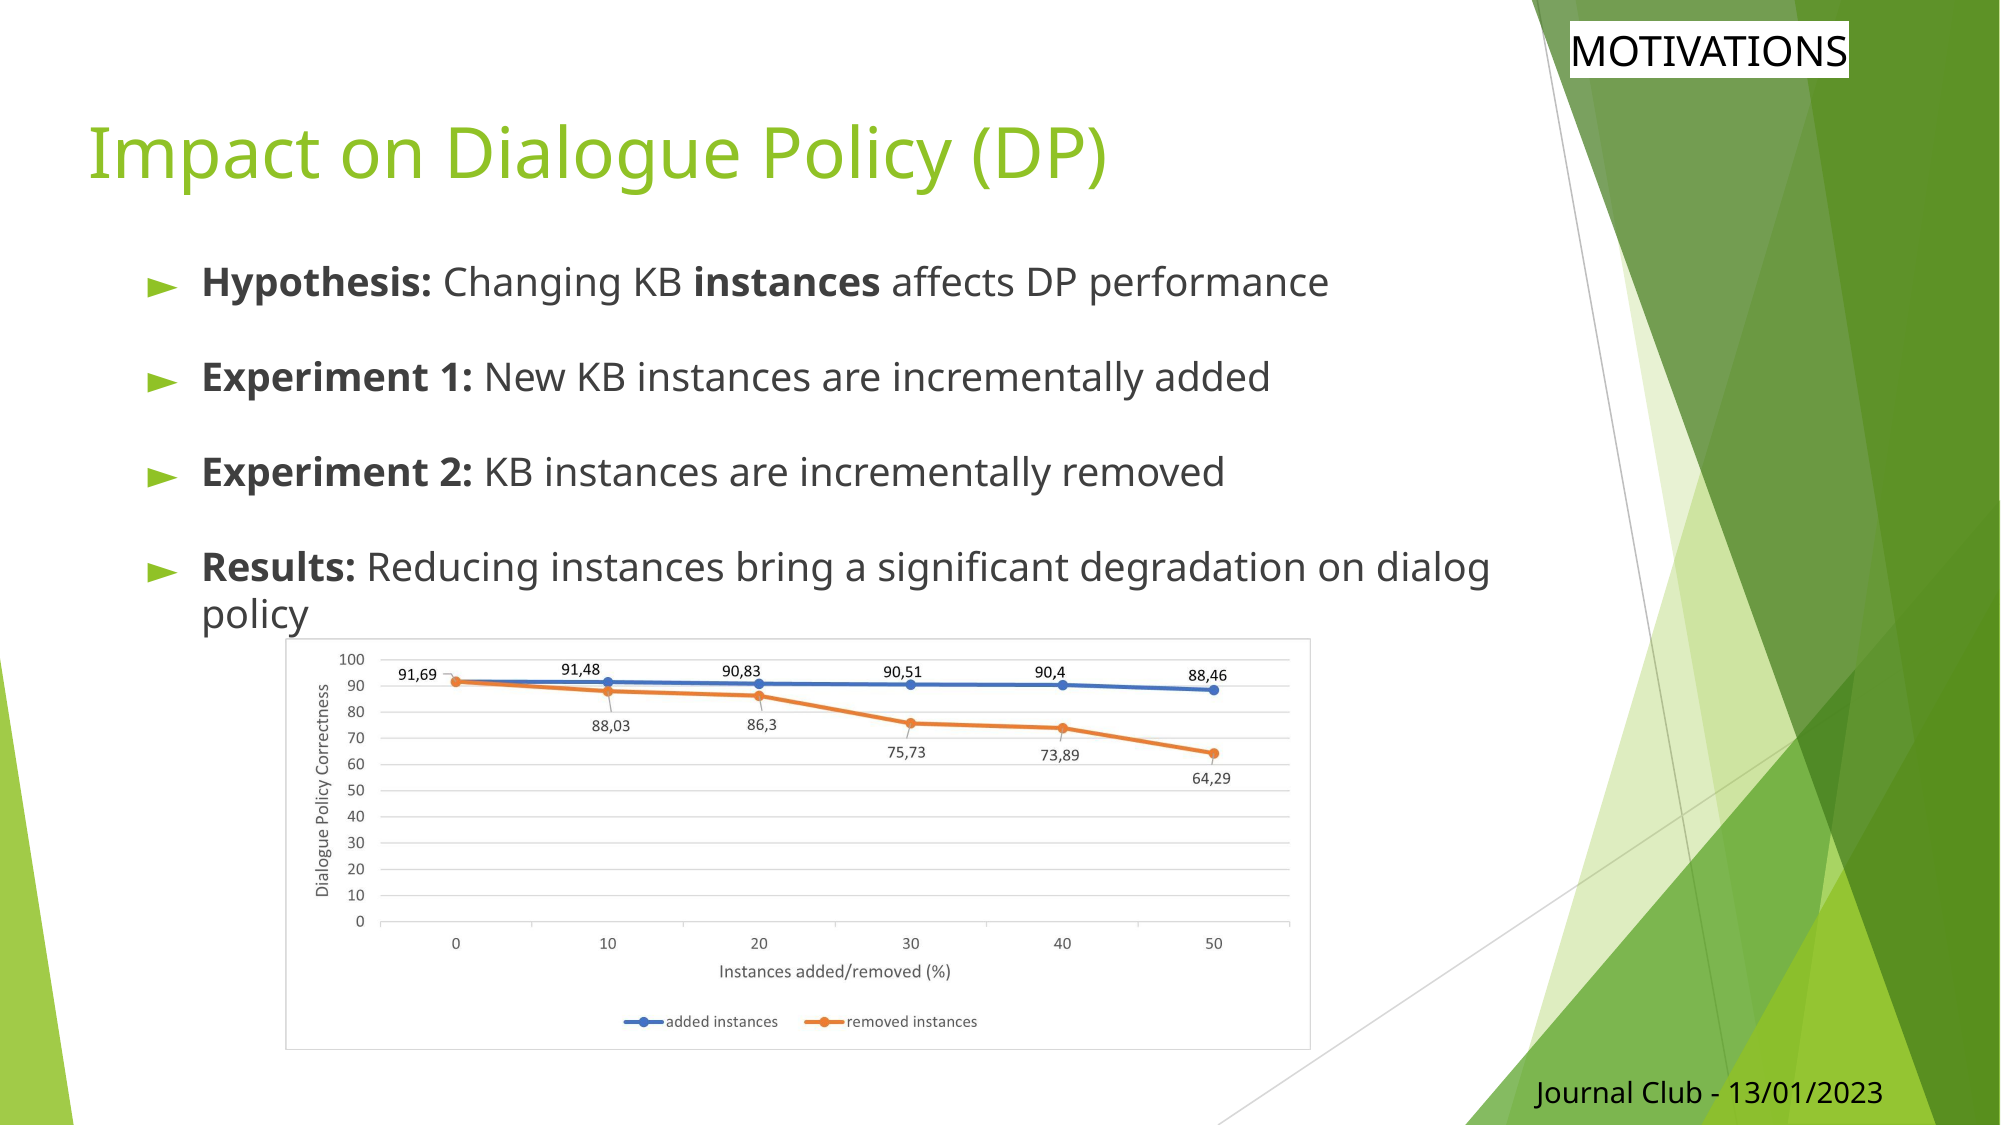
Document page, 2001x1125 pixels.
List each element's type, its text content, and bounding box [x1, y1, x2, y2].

picture [285, 638, 1311, 1051]
title Impact on Dialogue Policy (DP) [73, 99, 1634, 236]
text_box MOTIVATIONS [1555, 9, 1892, 90]
list Hypothesis: Changing KB instances affects DP performance Experiment 1: New KB instances are incrementally added Experiment 2: KB instances are incrementally removed Results: Reducing instances bring a significant degradation on dialog policy [111, 249, 1574, 617]
